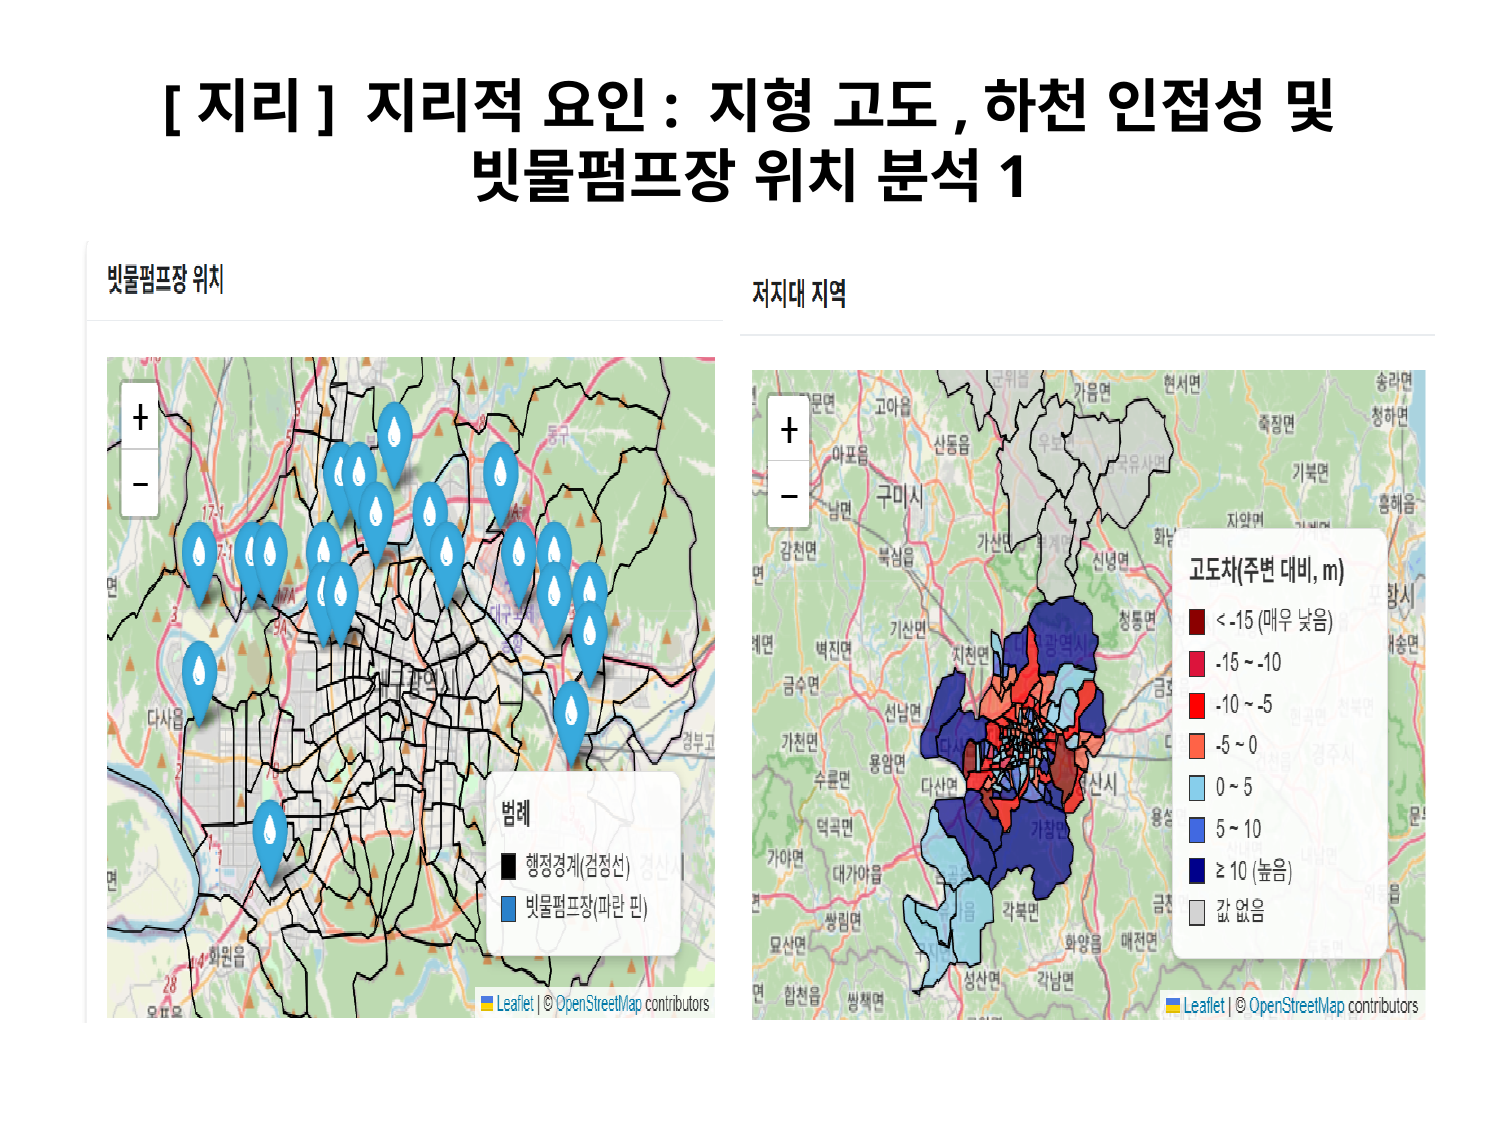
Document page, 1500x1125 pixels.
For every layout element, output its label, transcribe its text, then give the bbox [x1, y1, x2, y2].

title [지리] 지리적 요인: 지형 고도,하천 인접성 및 빗물펌프장 위치 분석1 [75, 45, 1425, 233]
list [82, 241, 724, 1024]
picture [739, 255, 1435, 1033]
